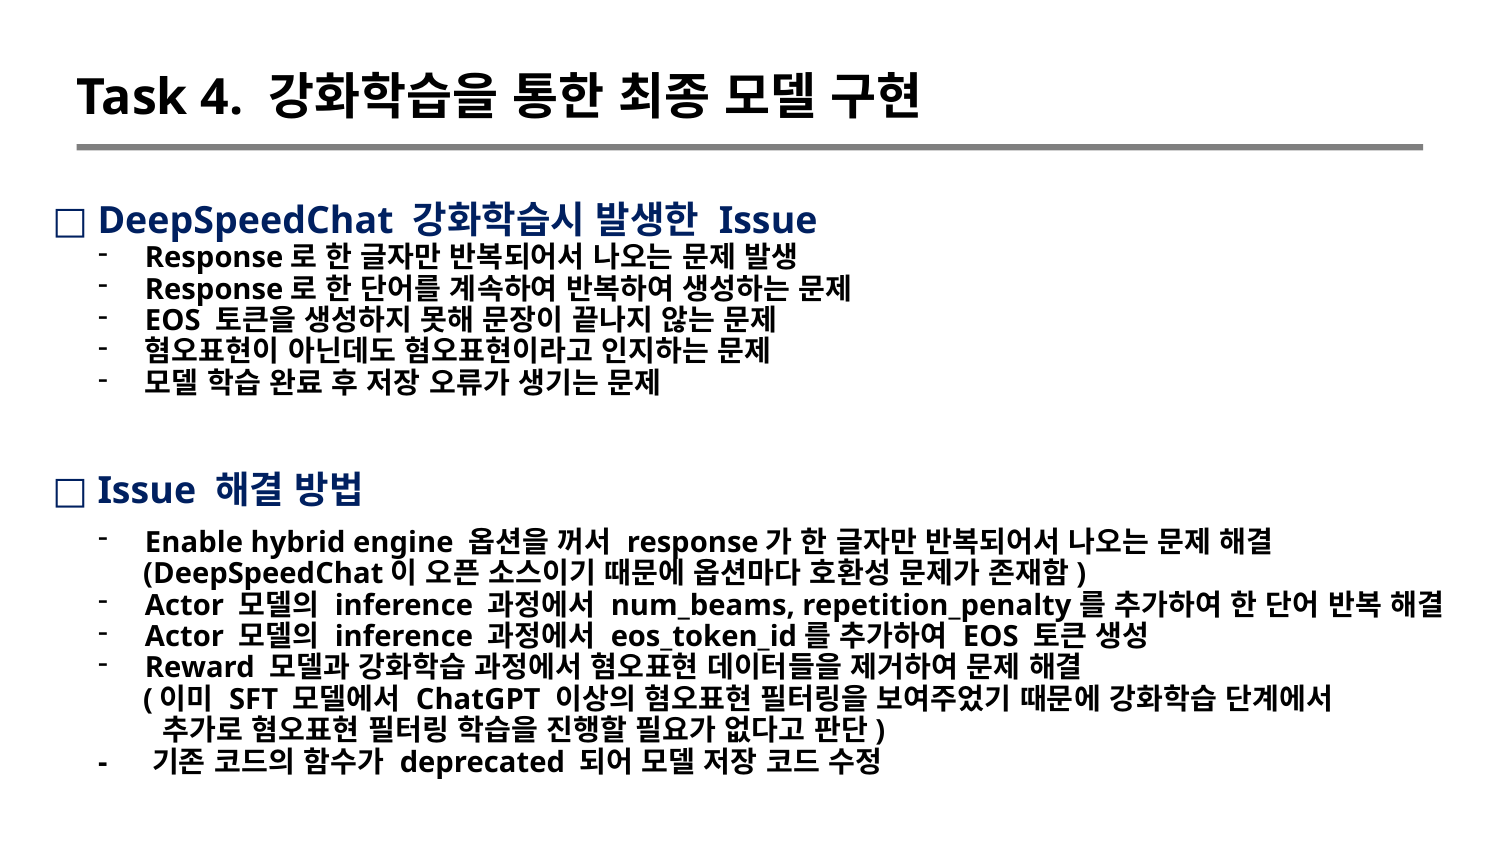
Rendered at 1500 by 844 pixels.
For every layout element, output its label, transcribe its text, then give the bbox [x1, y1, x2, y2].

text_box Response로 한 글자만 반복되어서 나오는 문제 발생 Response로 한 단어를 계속하여 반복하여 생성하는 문제 EOS 토큰을 생성하지 못해 문장이 끝나지 않는 문제 혐오표현이 아닌데도 혐오표현이라고 인지하는 문제 모델 학습 완료 후 저장 오류가 생기는 문제 [86, 236, 1500, 401]
text_box Enable hybrid engine 옵션을 꺼서 response가 한 글자만 반복되어서 나오는 문제 해결 (DeepSpeedChat이 오픈 소스이기 때문에 옵션마다 호환성 문제가 존재함) Actor 모델의 inference 과정에서 num_beams, repetition_penalty를 추가하여 한 단어 반복 해결 Actor 모델의 inference 과정에서 eos_token_id를 추가하여 EOS 토큰 생성 Reward 모델과 강화학습 과정에서 혐오표현 데이터들을 제거하여 문제 해결 (이미 SFT 모델에서 ChatGPT 이상의 혐오표현 필터링을 보여주었기 때문에 강화학습 단계에서 추가로 혐오표현 필터링 학습을 진행할 필요가 없다고 판단) - 기존 코드의 함수가 deprecated 되어 모델 저장 코드 수정 [86, 521, 1500, 813]
text_box Task 4. 강화학습을 통한 최종 모델 구현 [61, 31, 1055, 140]
text_box □ DeepSpeedChat 강화학습시 발생한 Issue □ Issue 해결 방법 [37, 158, 1484, 527]
